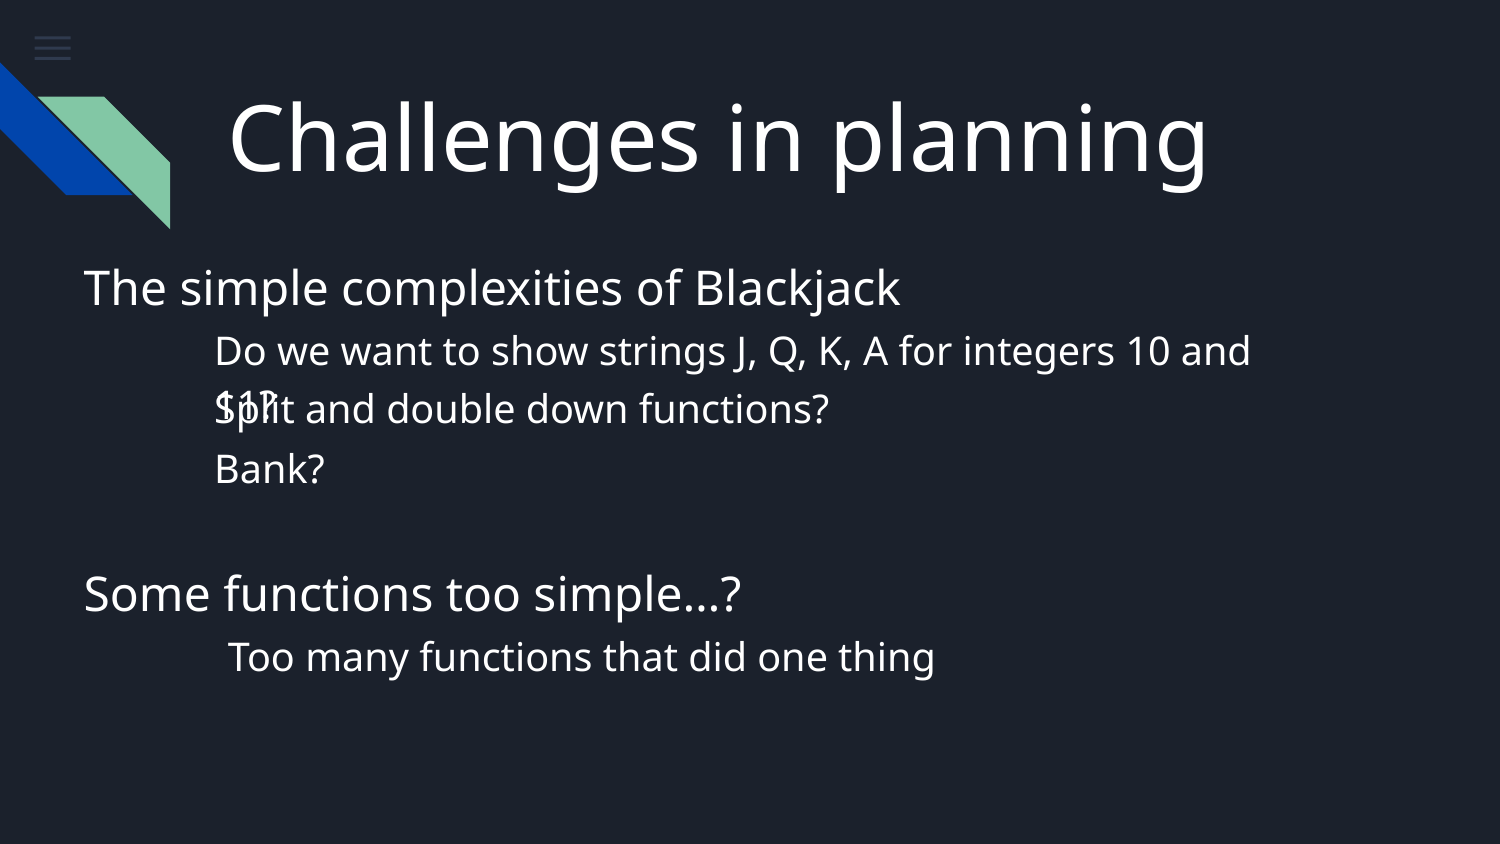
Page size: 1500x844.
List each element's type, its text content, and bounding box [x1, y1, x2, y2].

title Challenges in planning [212, 64, 1475, 220]
list Do we want to show strings J, Q, K, A for integers 10 and 11? [199, 303, 1321, 374]
list Some functions too simple…? [68, 540, 1430, 610]
list Too many functions that did one thing [212, 609, 1267, 680]
list Bank? [199, 421, 1254, 492]
list The simple complexities of Blackjack [68, 234, 1430, 304]
list Split and double down functions? [199, 362, 1254, 421]
